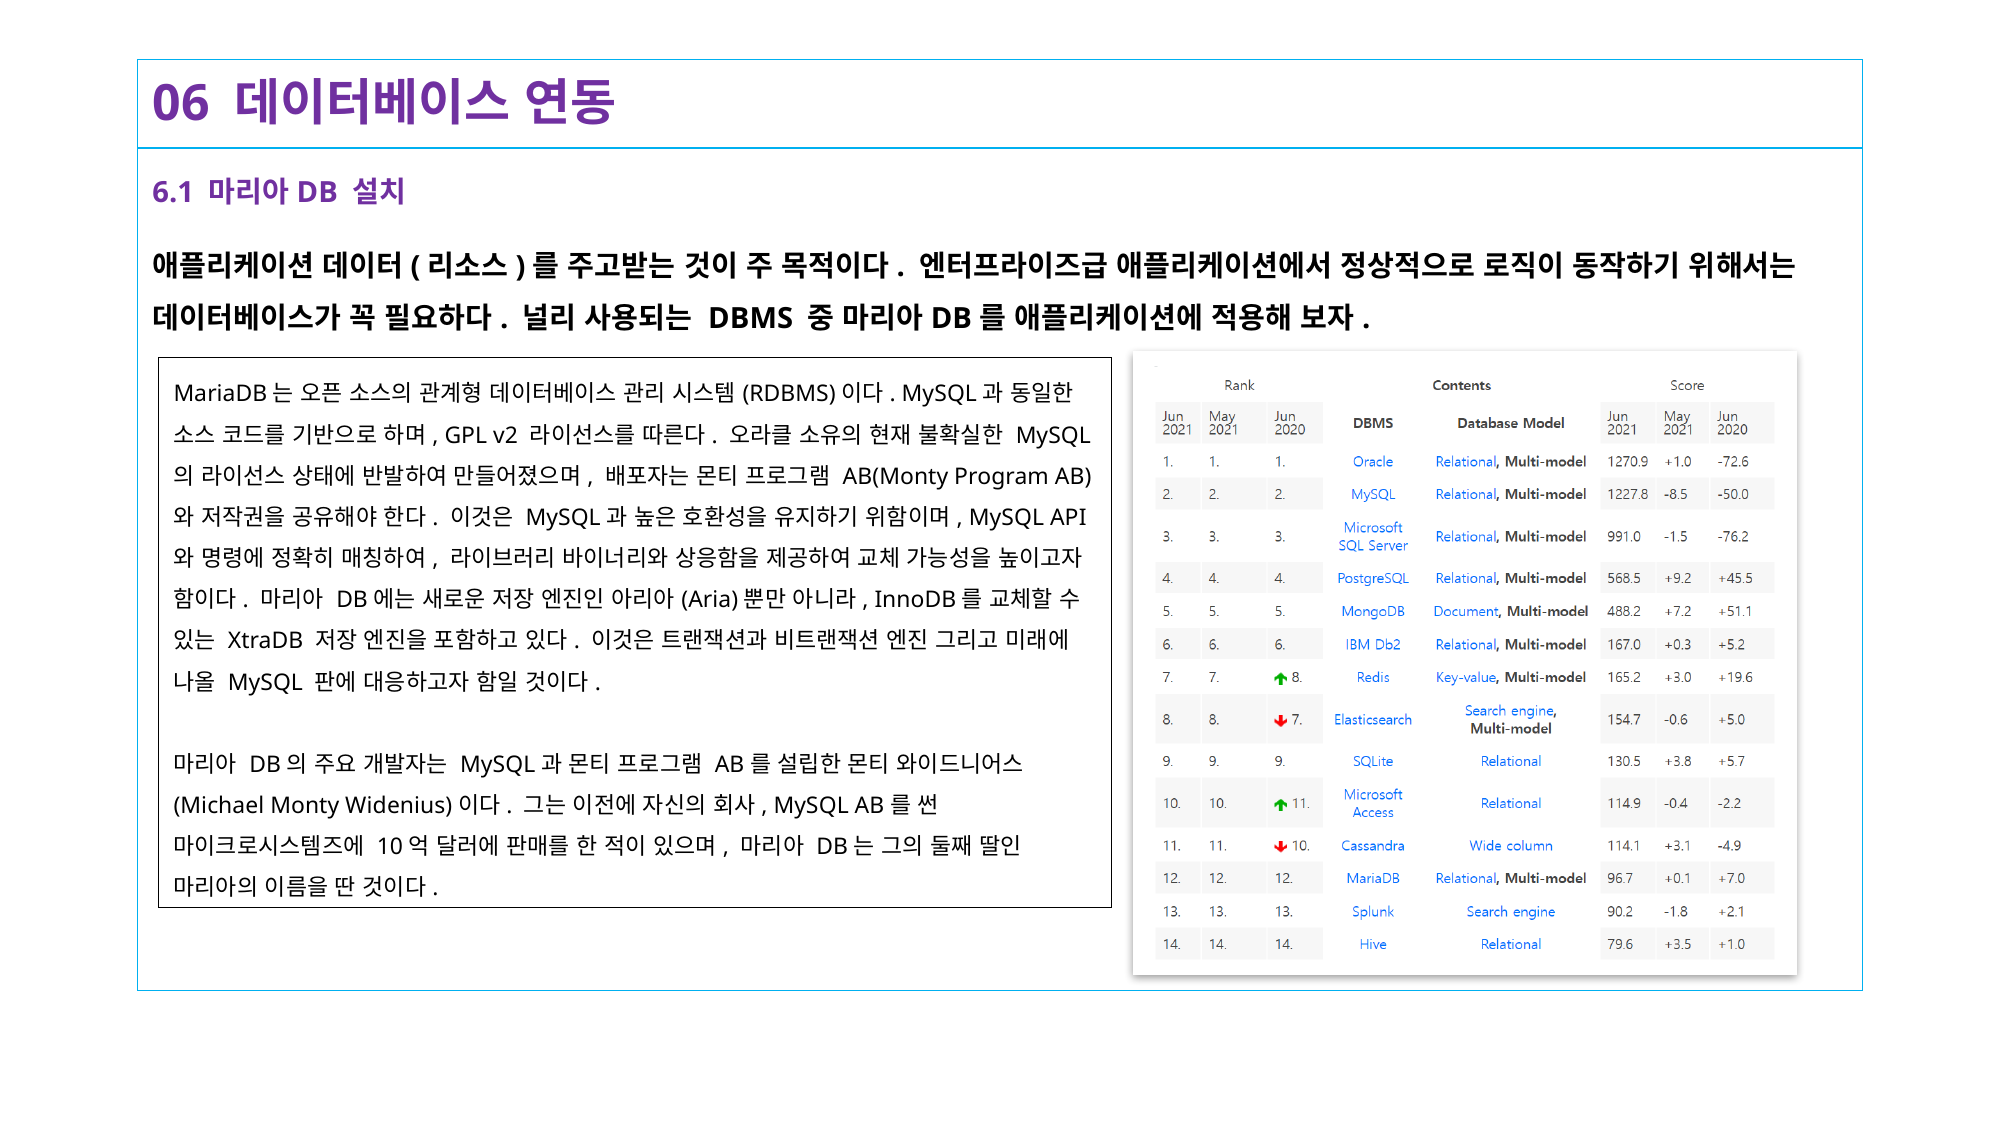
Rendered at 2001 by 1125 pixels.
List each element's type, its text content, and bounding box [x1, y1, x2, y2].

text_box MariaDB는 오픈 소스의 관계형 데이터베이스 관리 시스템(RDBMS)이다. MySQL과 동일한 소스 코드를 기반으로 하며, GPL v2 라이선스를 따른다. 오라클 소유의 현재 불확실한 MySQL의 라이선스 상태에 반발하여 만들어졌으며, 배포자는 몬티 프로그램 AB(Monty Program AB)와 저작권을 공유해야 한다. 이것은 MySQL과 높은 호환성을 유지하기 위함이며, MySQL API와 명령에 정확히 매칭하여, 라이브러리 바이너리와 상응함을 제공하여 교체 가능성을 높이고자 함이다. 마리아 DB에는 새로운 저장 엔진인 아리아(Aria)뿐만 아니라, InnoDB를 교체할 수 있는 XtraDB 저장 엔진을 포함하고 있다. 이것은 트랜잭션과 비트랜잭션 엔진 그리고 미래에 나올 MySQL 판에 대응하고자 함일 것이다. 마리아 DB의 주요 개발자는 MySQL과 몬티 프로그램 AB를 설립한 몬티 와이드니어스(Michael Monty Widenius)이다. 그는 이전에 자신의 회사, MySQL AB를 썬 마이크로시스템즈에 10억 달러에 판매를 한 적이 있으며, 마리아 DB는 그의 둘째 딸인 마리아의 이름을 딴 것이다. [158, 357, 1112, 908]
picture [1147, 365, 1783, 961]
title 06 데이터베이스 연동 [137, 59, 1863, 148]
list 6.1 마리아DB 설치 애플리케이션 데이터(리소스)를 주고받는 것이 주 목적이다. 엔터프라이즈급 애플리케이션에서 정상적으로 로직이 동작하기 위해서는 데이터베이스가 꼭 필요하다. 널리 사용되는 DBMS 중 마리아DB를 애플리케이션에 적용해 보자. [137, 148, 1863, 991]
